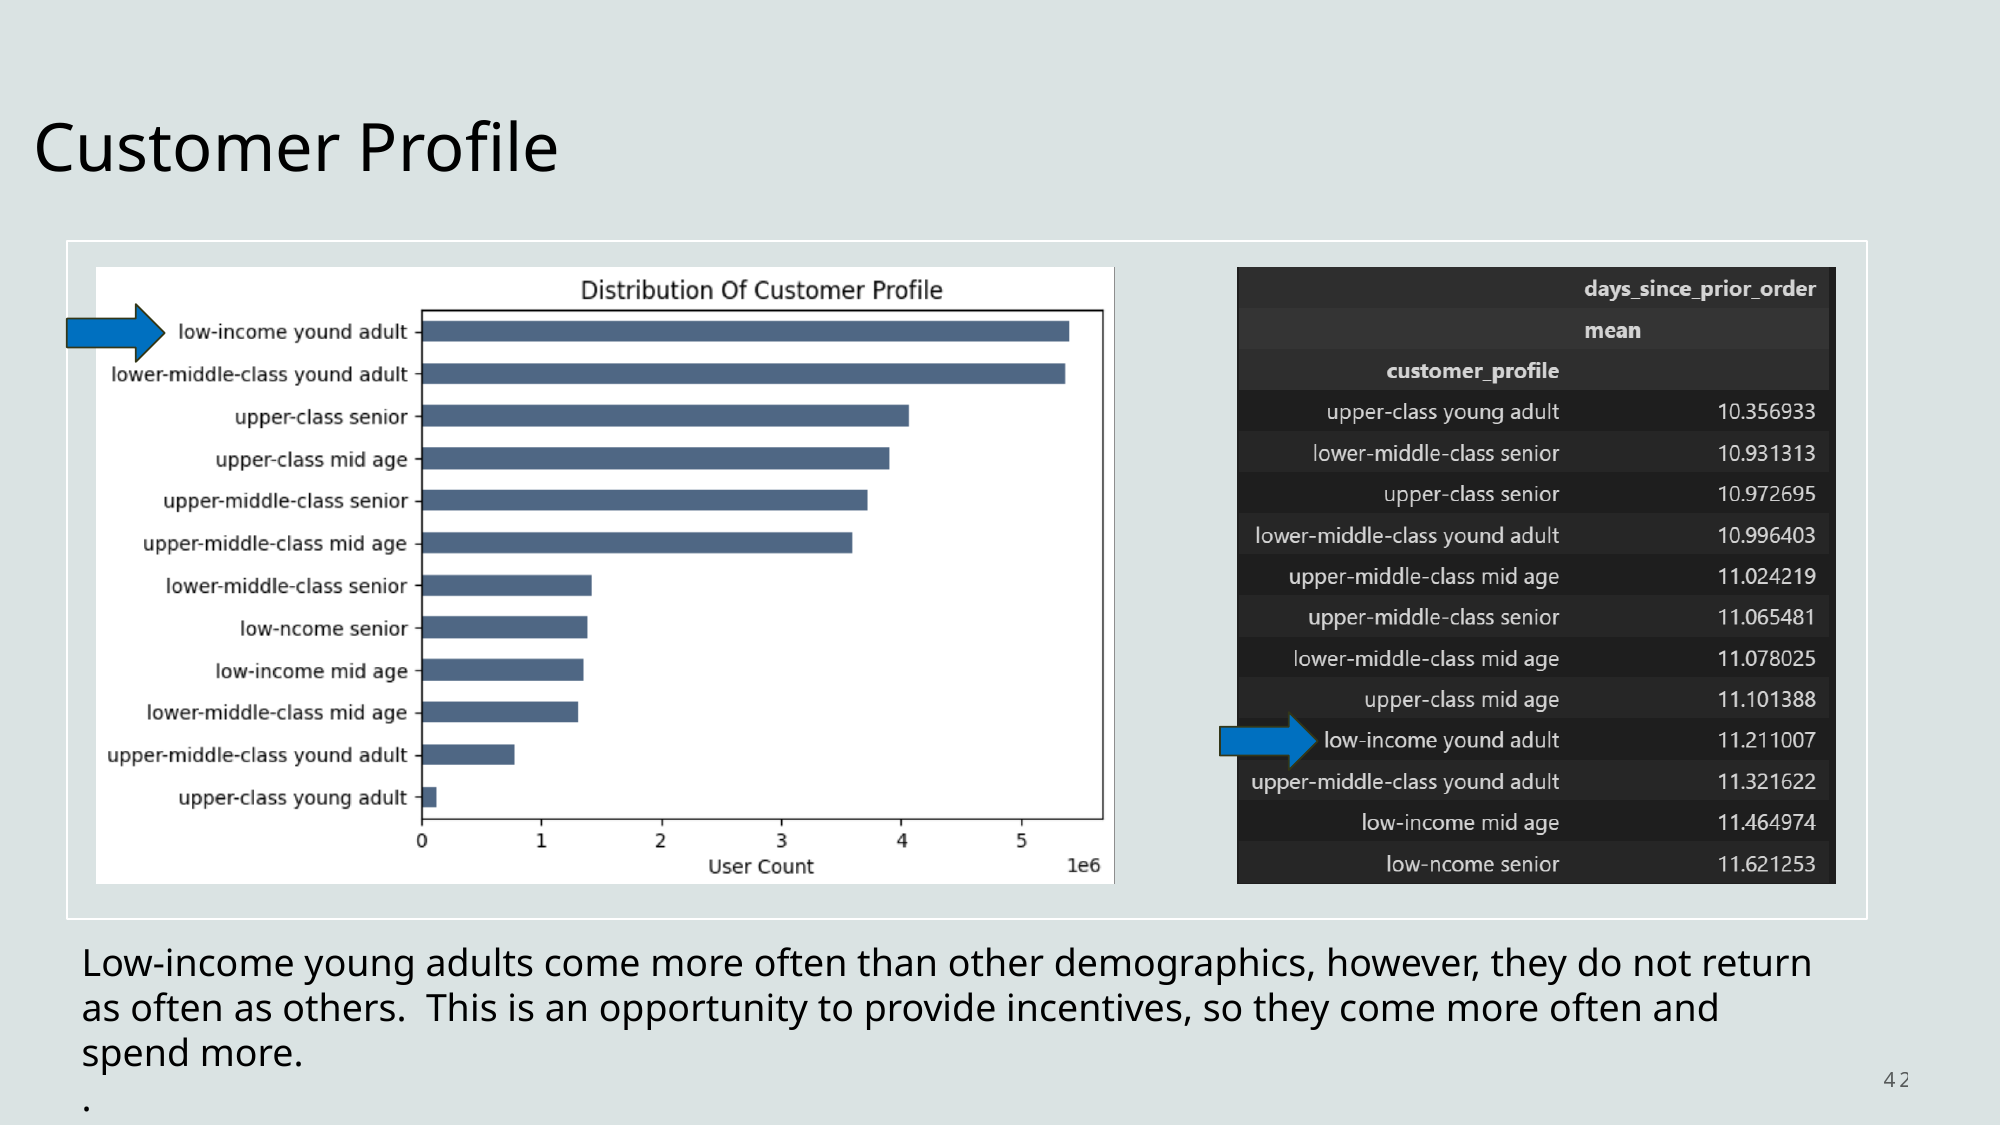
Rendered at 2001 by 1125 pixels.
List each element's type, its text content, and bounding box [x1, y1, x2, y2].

title Customer Profile [18, 9, 631, 192]
text_box Low-income young adults come more often than other demographics, however, they do not return as often as others. This is an opportunity to provide incentives, so they come more often and spend more. . [66, 931, 1854, 1125]
picture [1237, 267, 1836, 885]
picture [95, 267, 1116, 885]
text_box [65, 317, 95, 349]
text_box [66, 240, 1868, 920]
text_box [1219, 725, 1237, 757]
slide_number 42 [1854, 1042, 1927, 1119]
